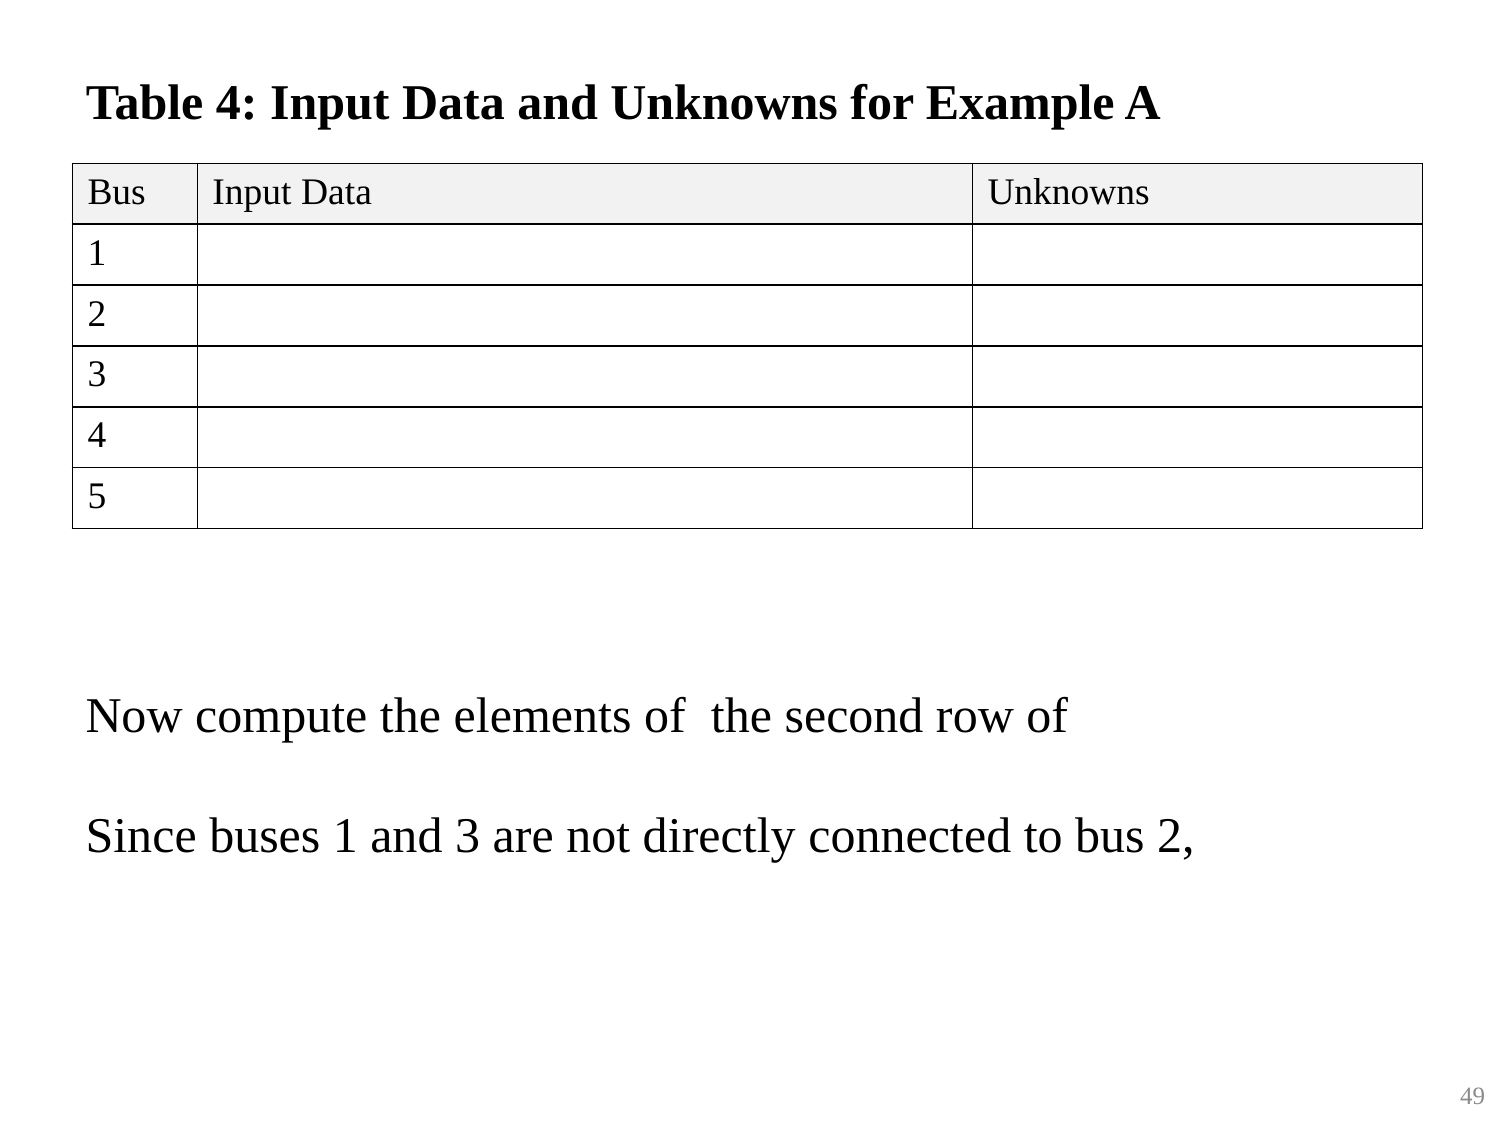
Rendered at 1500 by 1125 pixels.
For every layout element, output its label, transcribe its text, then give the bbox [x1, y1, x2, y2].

slide_number 49 [1149, 1065, 1500, 1125]
text_box Table 4: Input Data and Unknowns for Example A [70, 62, 1275, 138]
